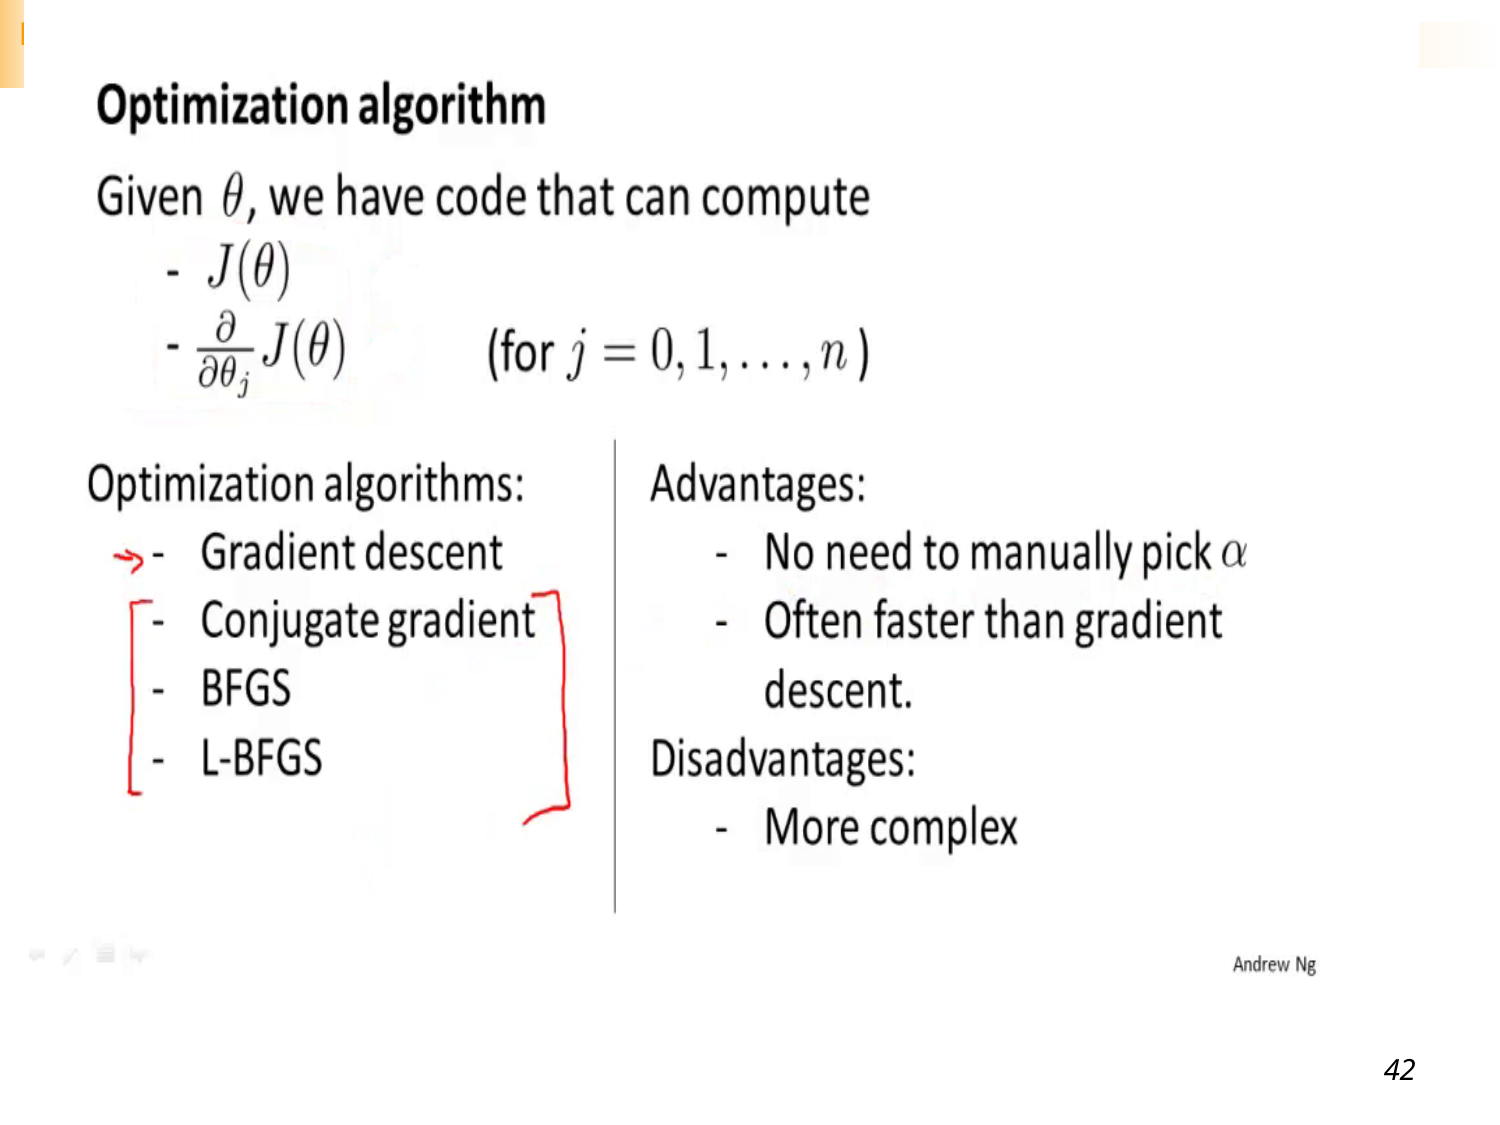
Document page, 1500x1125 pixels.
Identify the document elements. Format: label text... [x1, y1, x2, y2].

picture [24, 0, 1419, 978]
slide_number 42 [1080, 1023, 1431, 1099]
